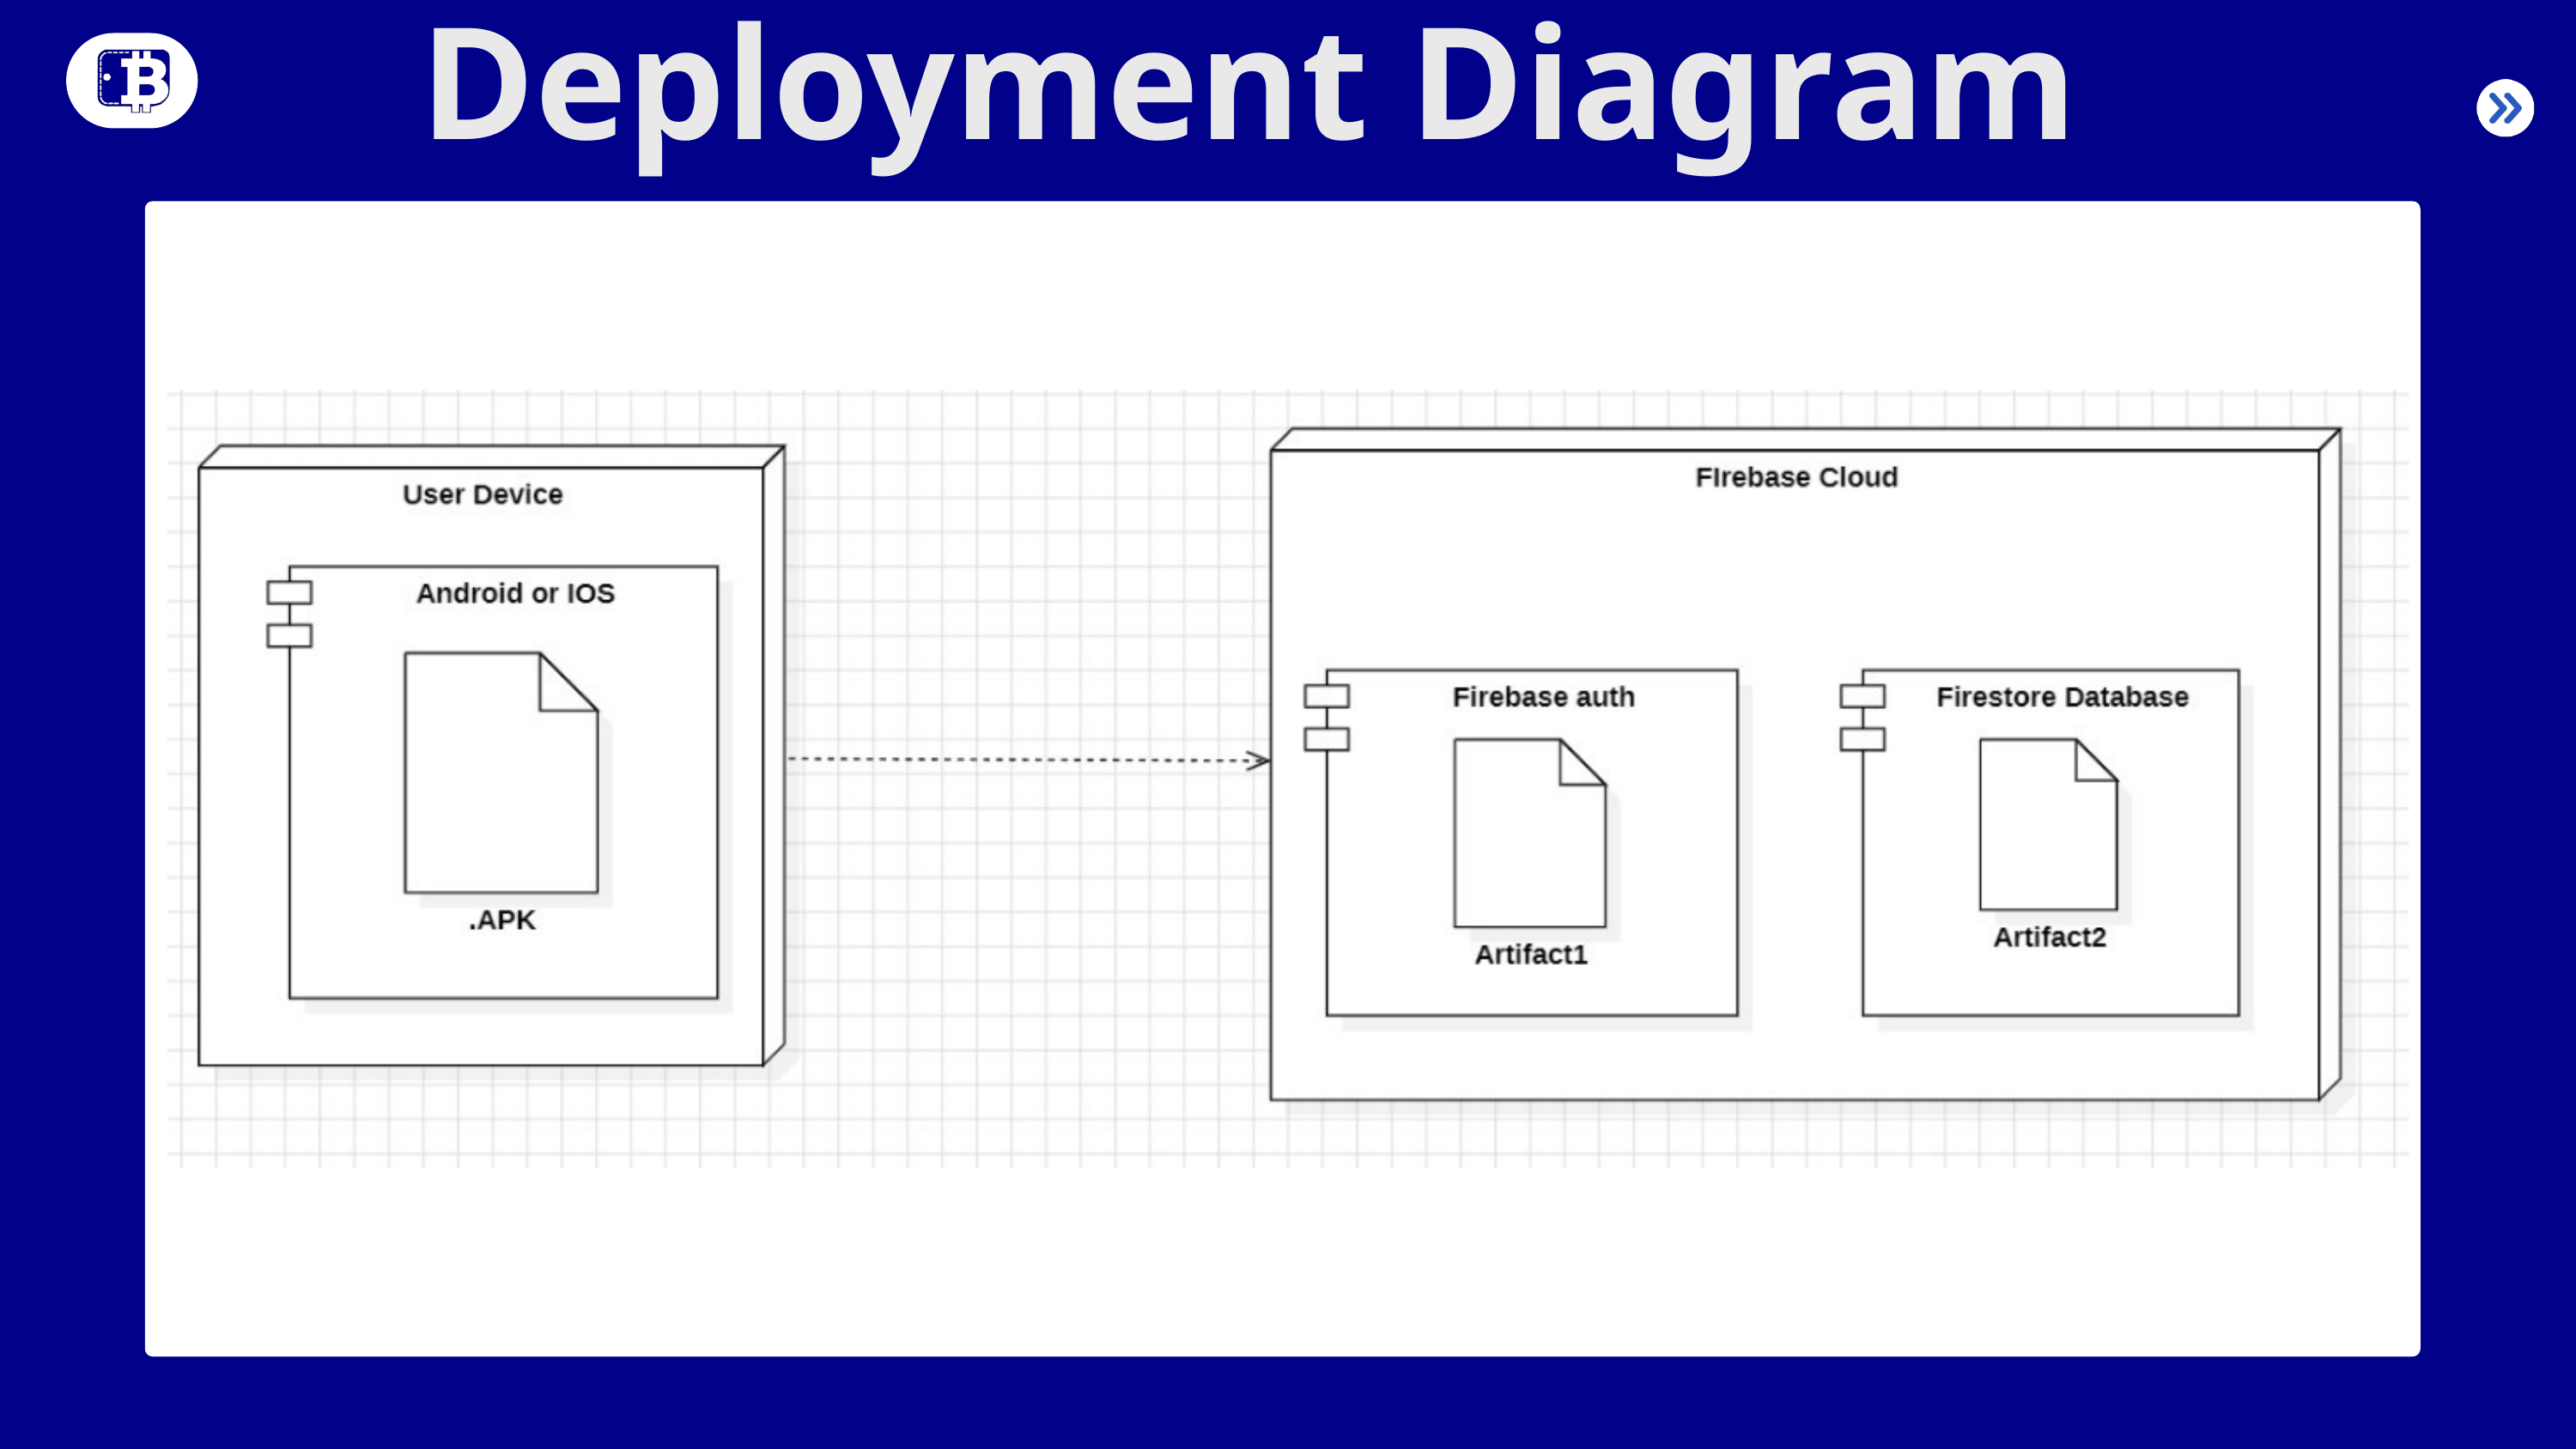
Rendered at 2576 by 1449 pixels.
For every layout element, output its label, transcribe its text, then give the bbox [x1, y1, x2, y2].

text_box [7, 0, 283, 219]
text_box Deployment Diagram [420, 3, 2156, 171]
text_box [2476, 79, 2536, 137]
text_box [65, 33, 198, 129]
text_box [144, 201, 2421, 1357]
